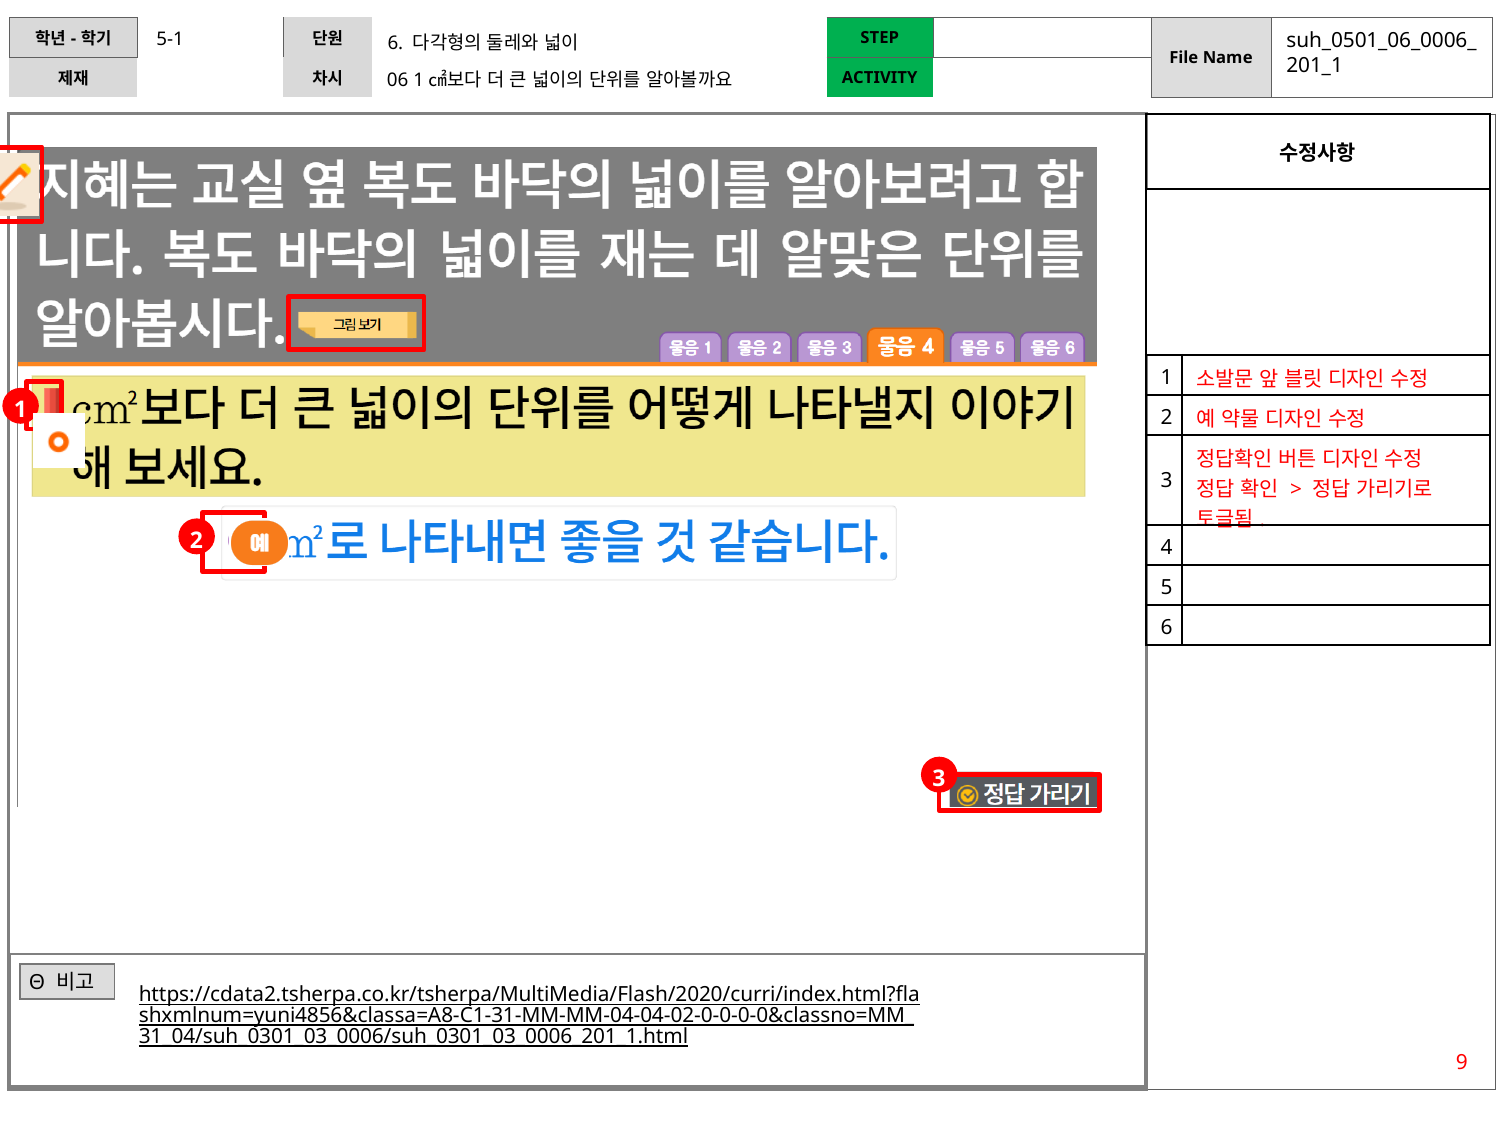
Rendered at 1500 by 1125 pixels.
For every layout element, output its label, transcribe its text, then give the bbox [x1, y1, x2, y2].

text_box 5-1 [141, 18, 284, 55]
text_box suh_0501_06_0006_201_1 [1271, 18, 1500, 84]
text_box 06 1㎠보다 더 큰 넓이의 단위를 알아볼까요 [372, 60, 821, 96]
picture [0, 147, 1097, 807]
table_cell 소발문 앞 블릿 디자인 수정 [1183, 356, 1489, 394]
table_cell 예 약물 디자인 수정 [1183, 396, 1489, 434]
table_cell 3 [1147, 436, 1181, 524]
table_cell 1 [1147, 356, 1181, 394]
text_box 1 [0, 387, 12, 424]
table_cell [1183, 606, 1489, 644]
text_box [0, 145, 18, 152]
table_cell [1183, 526, 1489, 564]
text_box 6. 다각형의 둘레와 넓이 [372, 23, 828, 48]
table_cell 4 [1147, 526, 1181, 564]
table_header 수정사항 [1147, 115, 1489, 188]
table_cell 6 [1147, 606, 1181, 644]
table_cell 정답확인 버튼 디자인 수정 정답 확인 > 정답 가리기로 토글됨. [1183, 436, 1489, 524]
text_box https://cdata2.tsherpa.co.kr/tsherpa/MultiMedia/Flash/2020/curri/index.html?flashxmlnum=yuni4856&classa=A8-C1-31-MM-MM-04-04-02-0-0-0-0&classno=MM_31_04/suh_0301_03_0006/suh_0301_03_0006_201_1.html [123, 973, 939, 1042]
table_cell [1147, 190, 1489, 354]
table_cell 5 [1147, 566, 1181, 604]
table_cell [1183, 566, 1489, 604]
table_cell 2 [1147, 396, 1181, 434]
